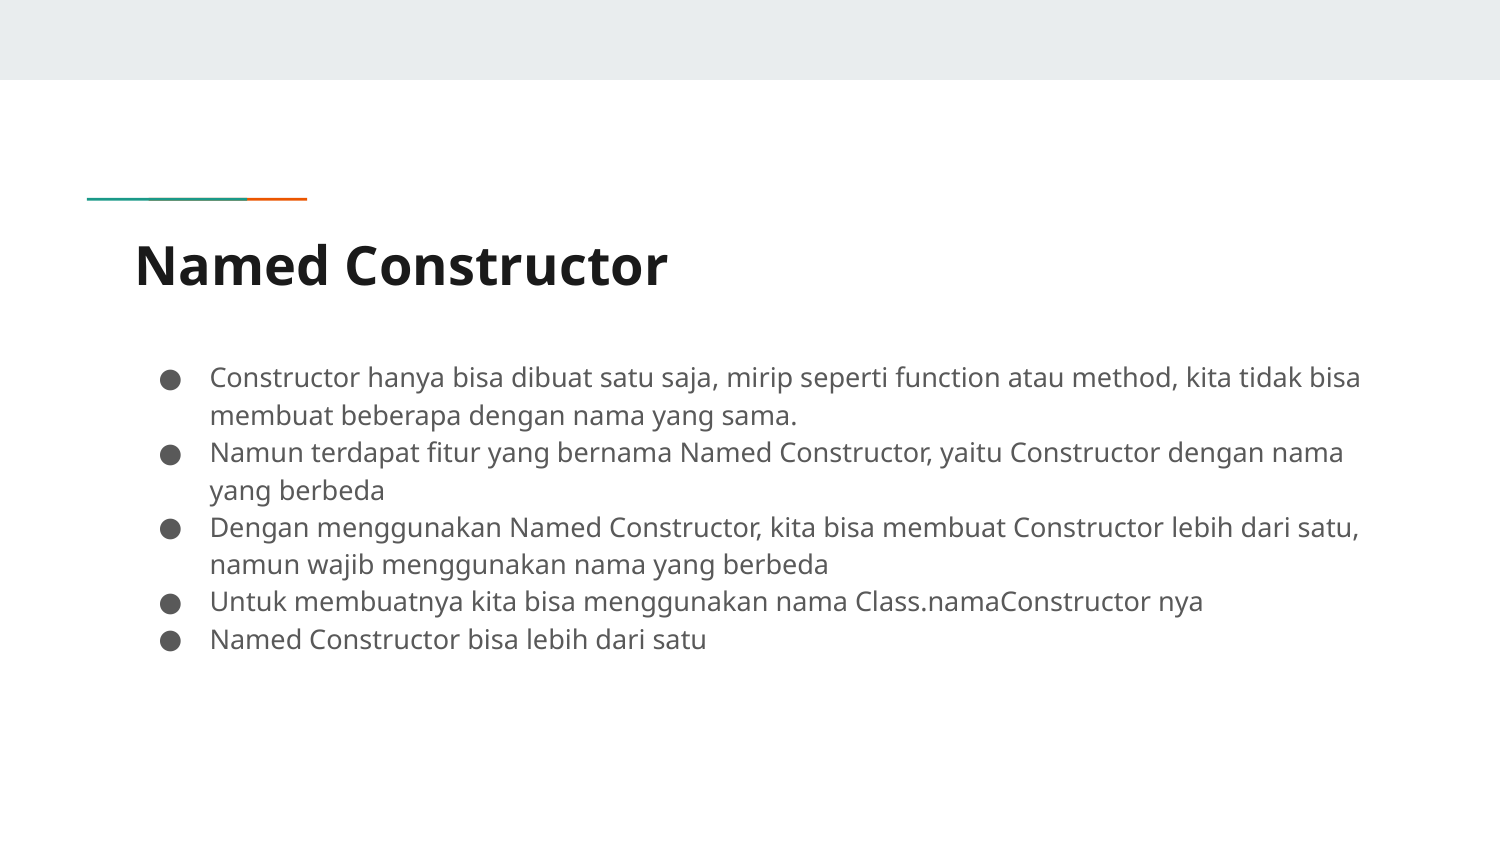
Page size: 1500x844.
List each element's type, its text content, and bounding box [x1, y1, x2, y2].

title Named Constructor [119, 216, 1381, 305]
list Constructor hanya bisa dibuat satu saja, mirip seperti function atau method, kita tidak bisa membuat beberapa dengan nama yang sama. Namun terdapat fitur yang bernama Named Constructor, yaitu Constructor dengan nama yang berbeda Dengan menggunakan Named Constructor, kita bisa membuat Constructor lebih dari satu, namun wajib menggunakan nama yang berbeda Untuk membuatnya kita bisa menggunakan nama Class.namaConstructor nya Named Constructor bisa lebih dari satu [119, 341, 1381, 712]
